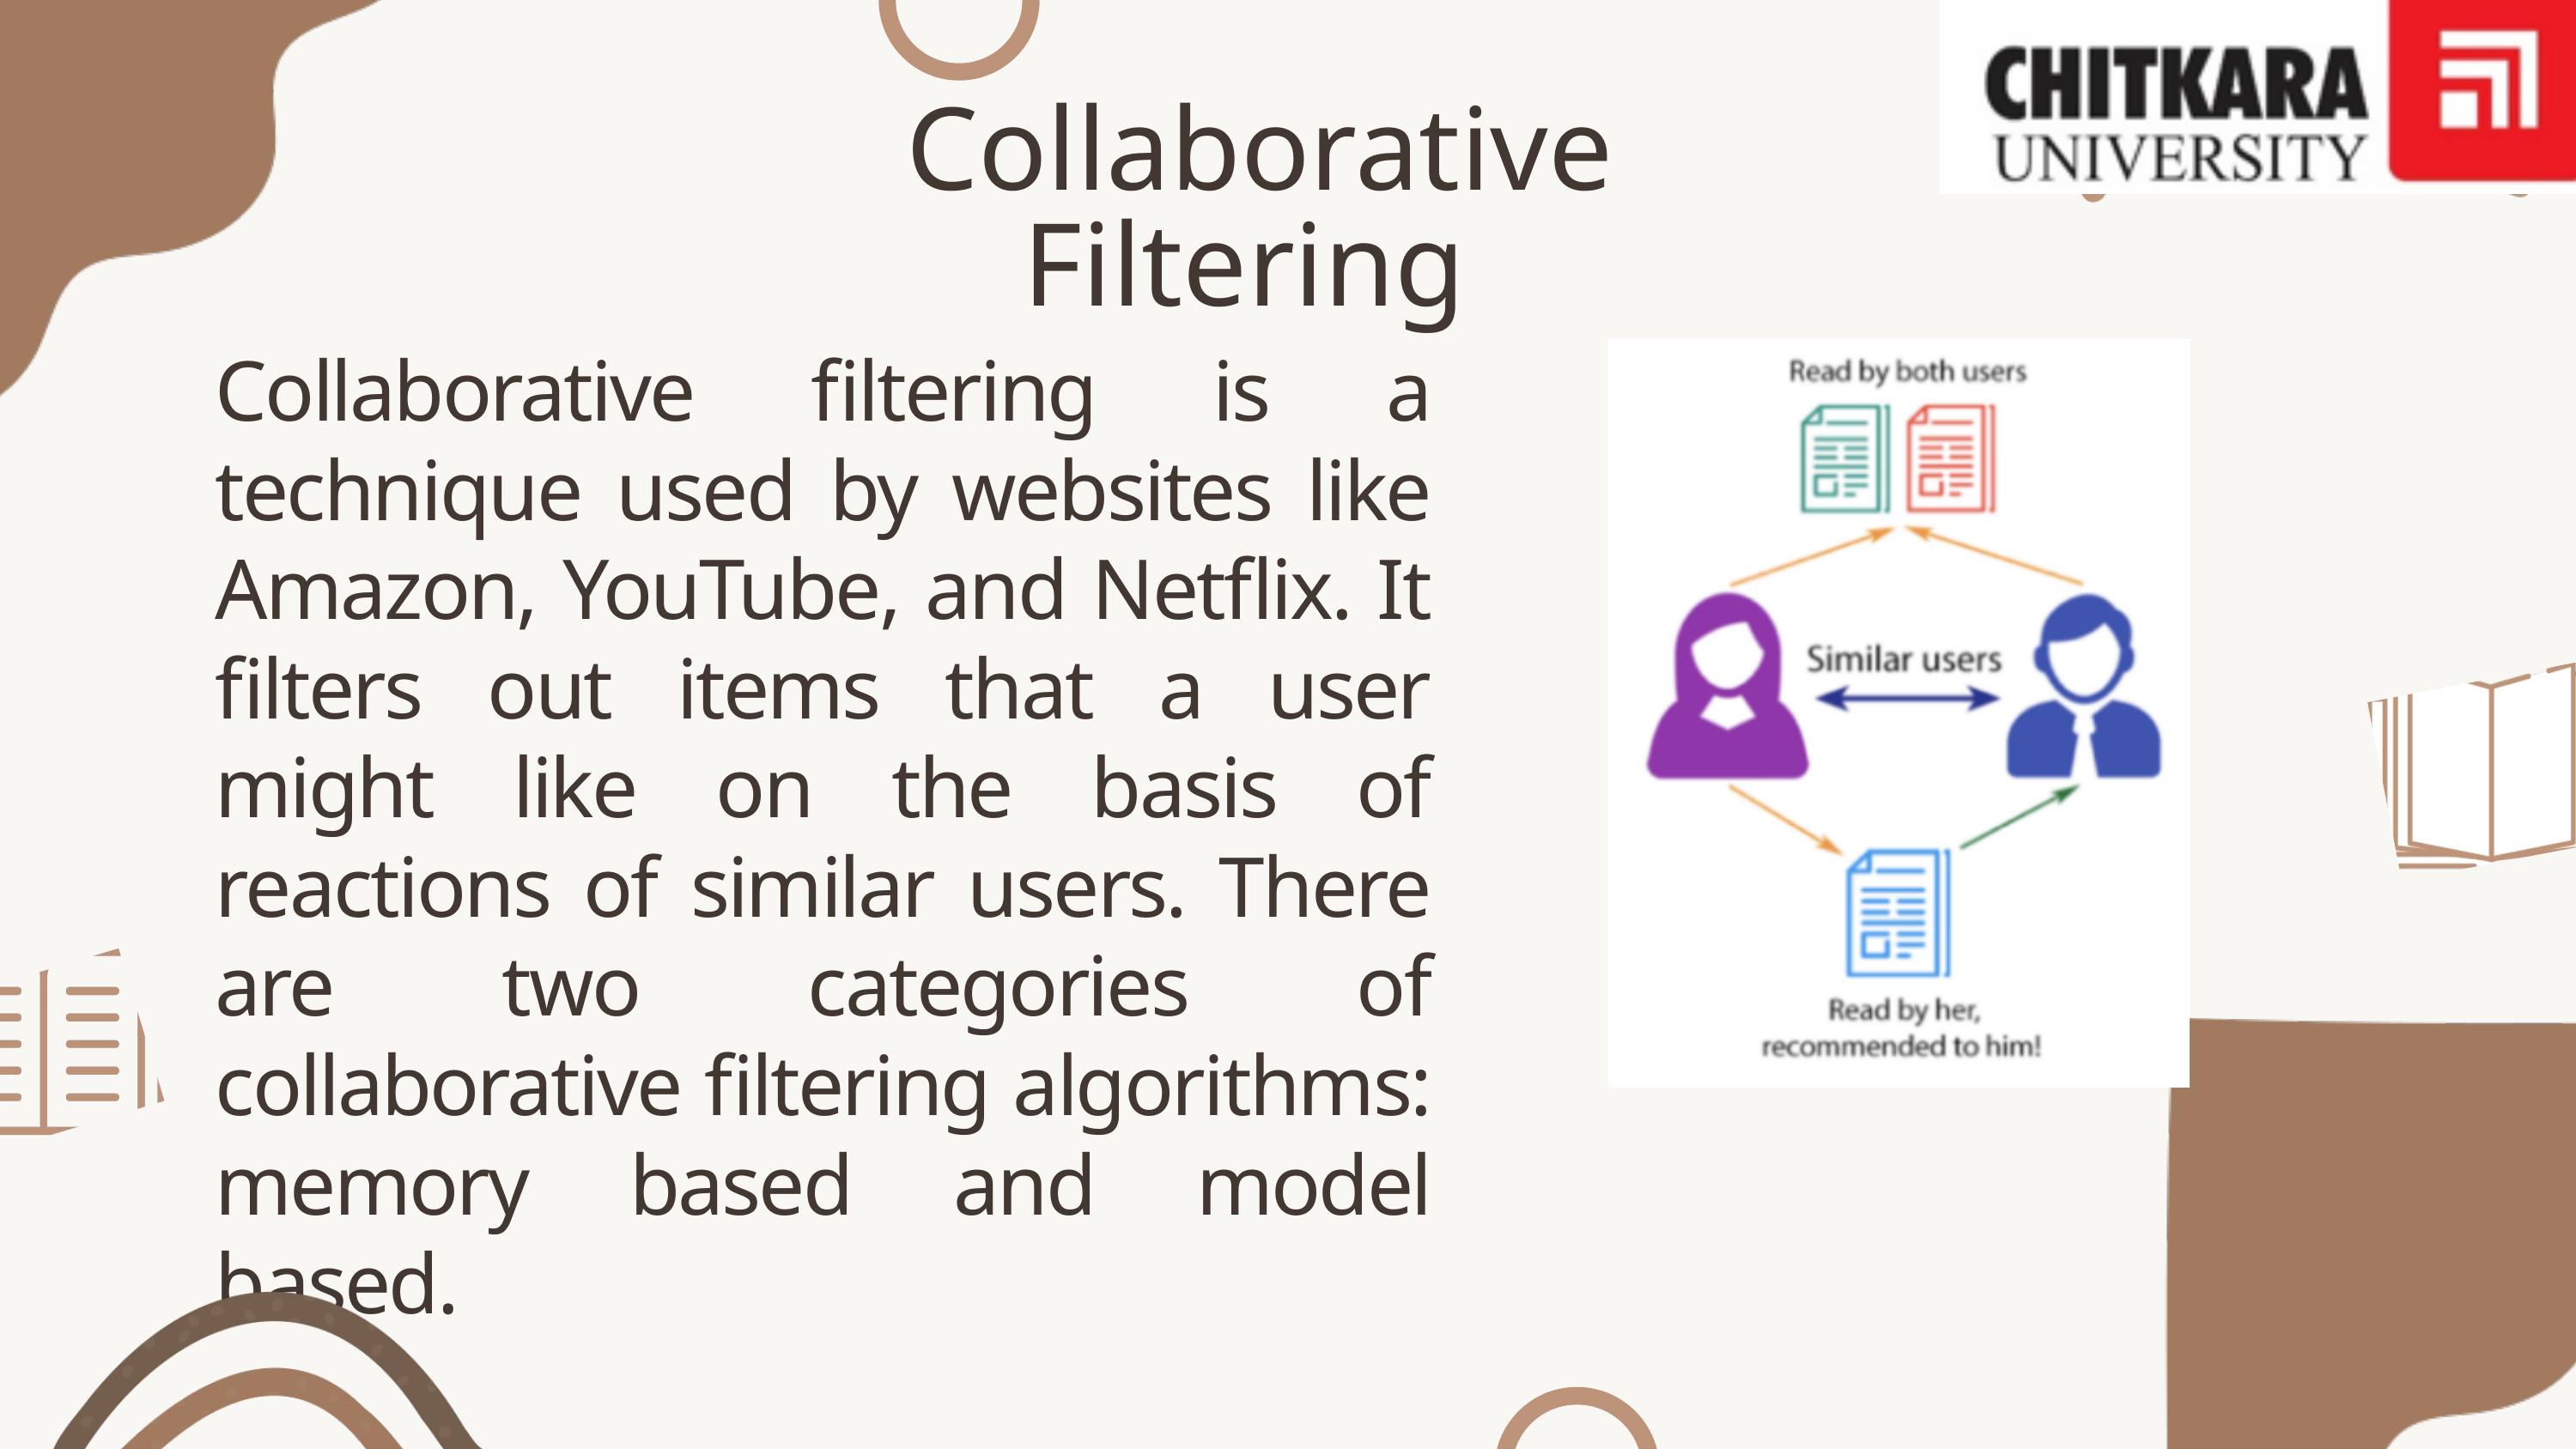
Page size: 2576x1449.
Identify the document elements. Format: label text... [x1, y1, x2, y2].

text_box Collaborative filtering is a technique used by websites like Amazon, YouTube, and Netflix. It filters out items that a user might like on the basis of reactions of similar users. There are two categories of collaborative filtering algorithms: memory based and model based. [215, 338, 1431, 1331]
text_box [2071, 194, 2544, 205]
text_box [0, 948, 165, 1150]
text_box [1939, 0, 2576, 194]
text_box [878, 0, 1040, 81]
text_box [0, 0, 447, 439]
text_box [1494, 1386, 1660, 1449]
text_box Collaborative Filtering [682, 97, 1837, 330]
text_box [2367, 662, 2576, 881]
text_box [2164, 1018, 2576, 1449]
text_box [43, 1245, 516, 1449]
text_box [1607, 339, 2190, 1088]
